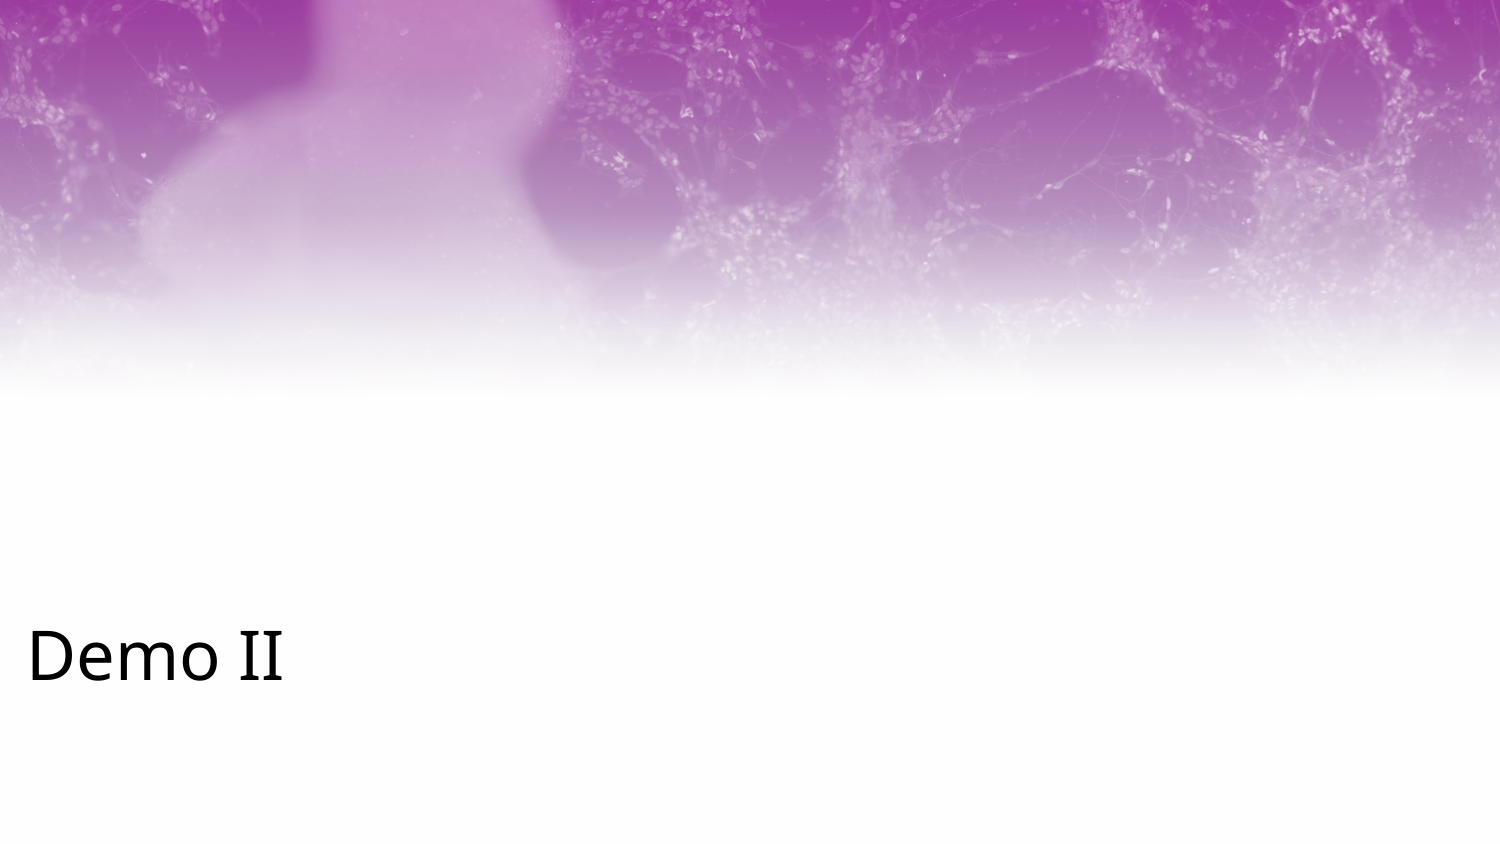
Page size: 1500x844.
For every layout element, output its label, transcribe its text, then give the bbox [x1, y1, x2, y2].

title Demo II [26, 588, 1321, 730]
picture [0, 0, 1500, 844]
